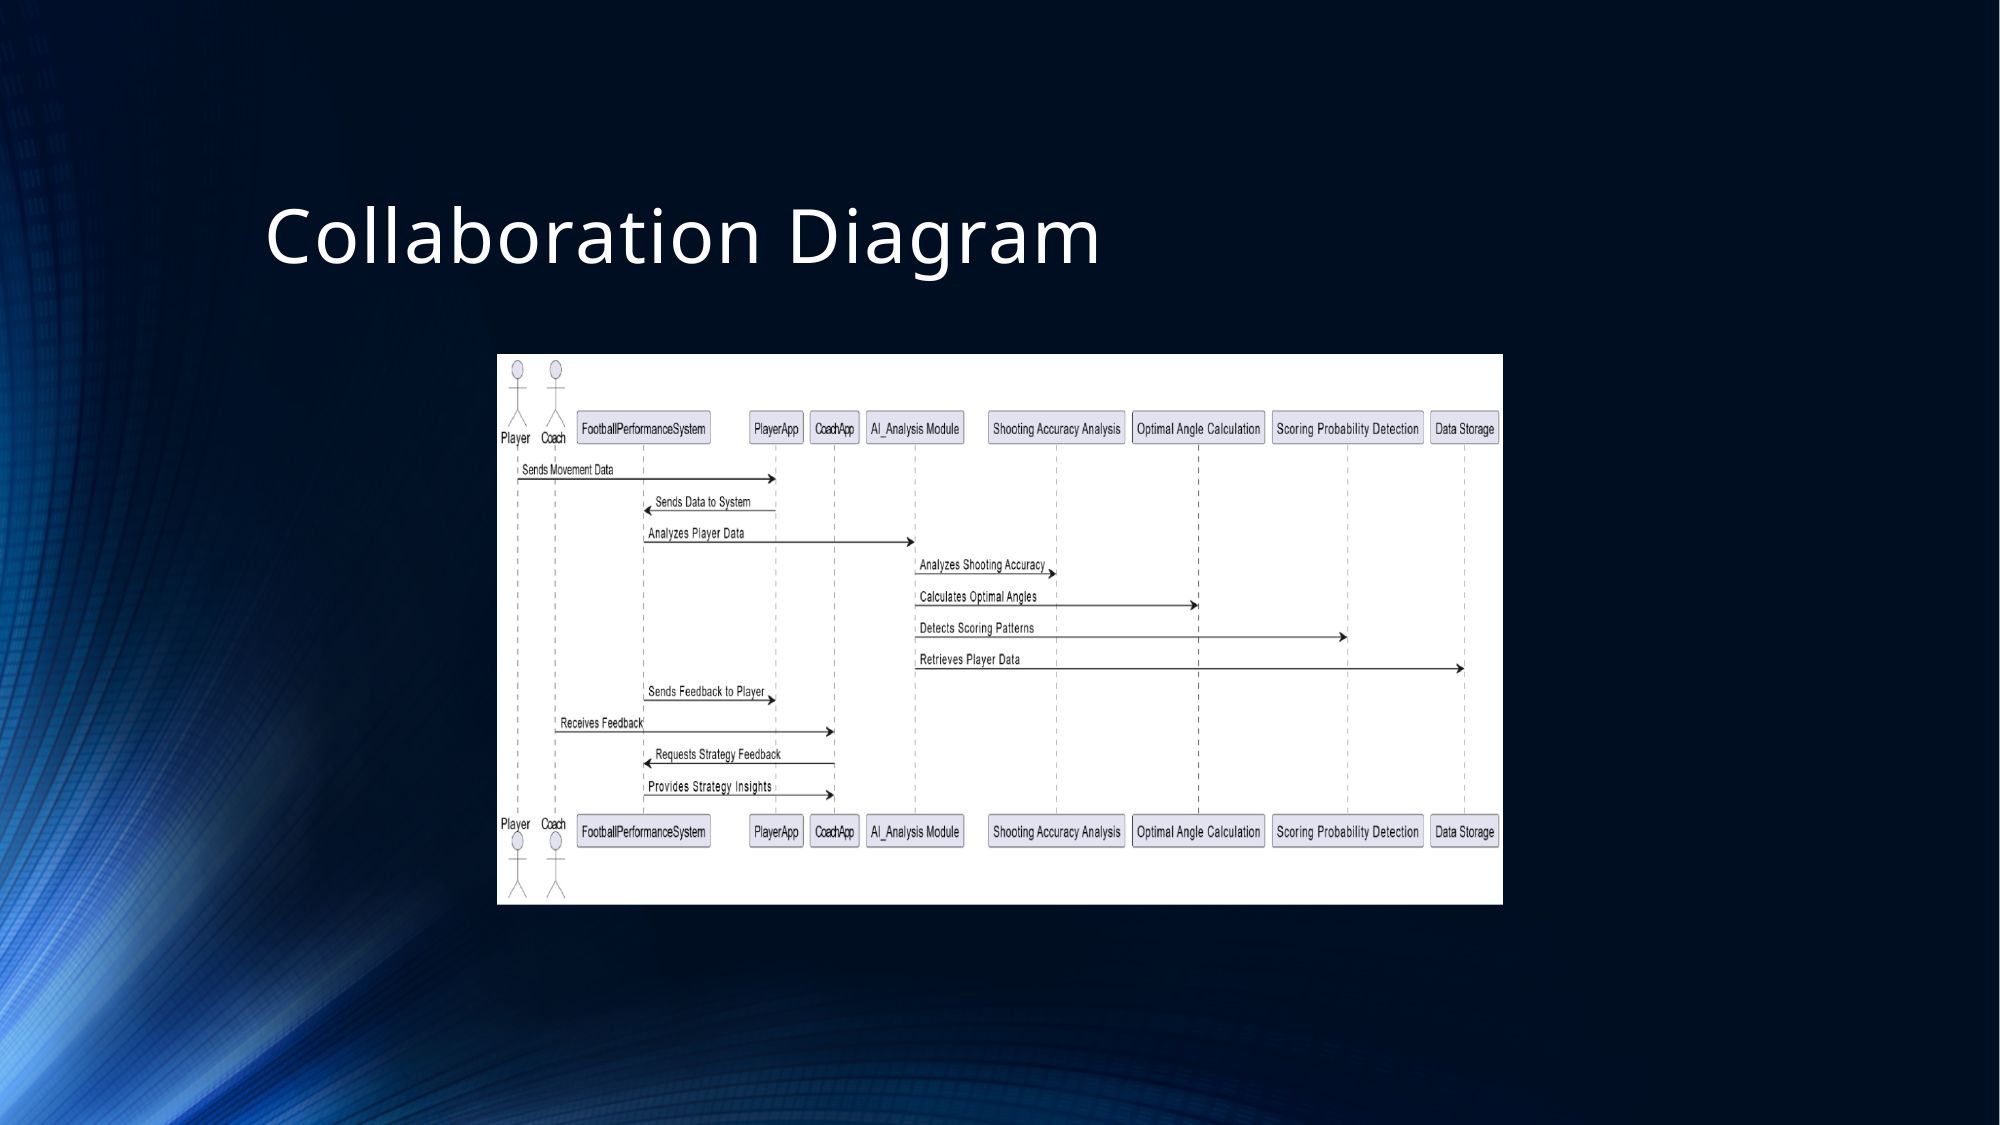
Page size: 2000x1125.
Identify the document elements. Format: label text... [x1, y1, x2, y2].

title Collaboration Diagram [249, 62, 1750, 288]
picture [0, 0, 2000, 1125]
